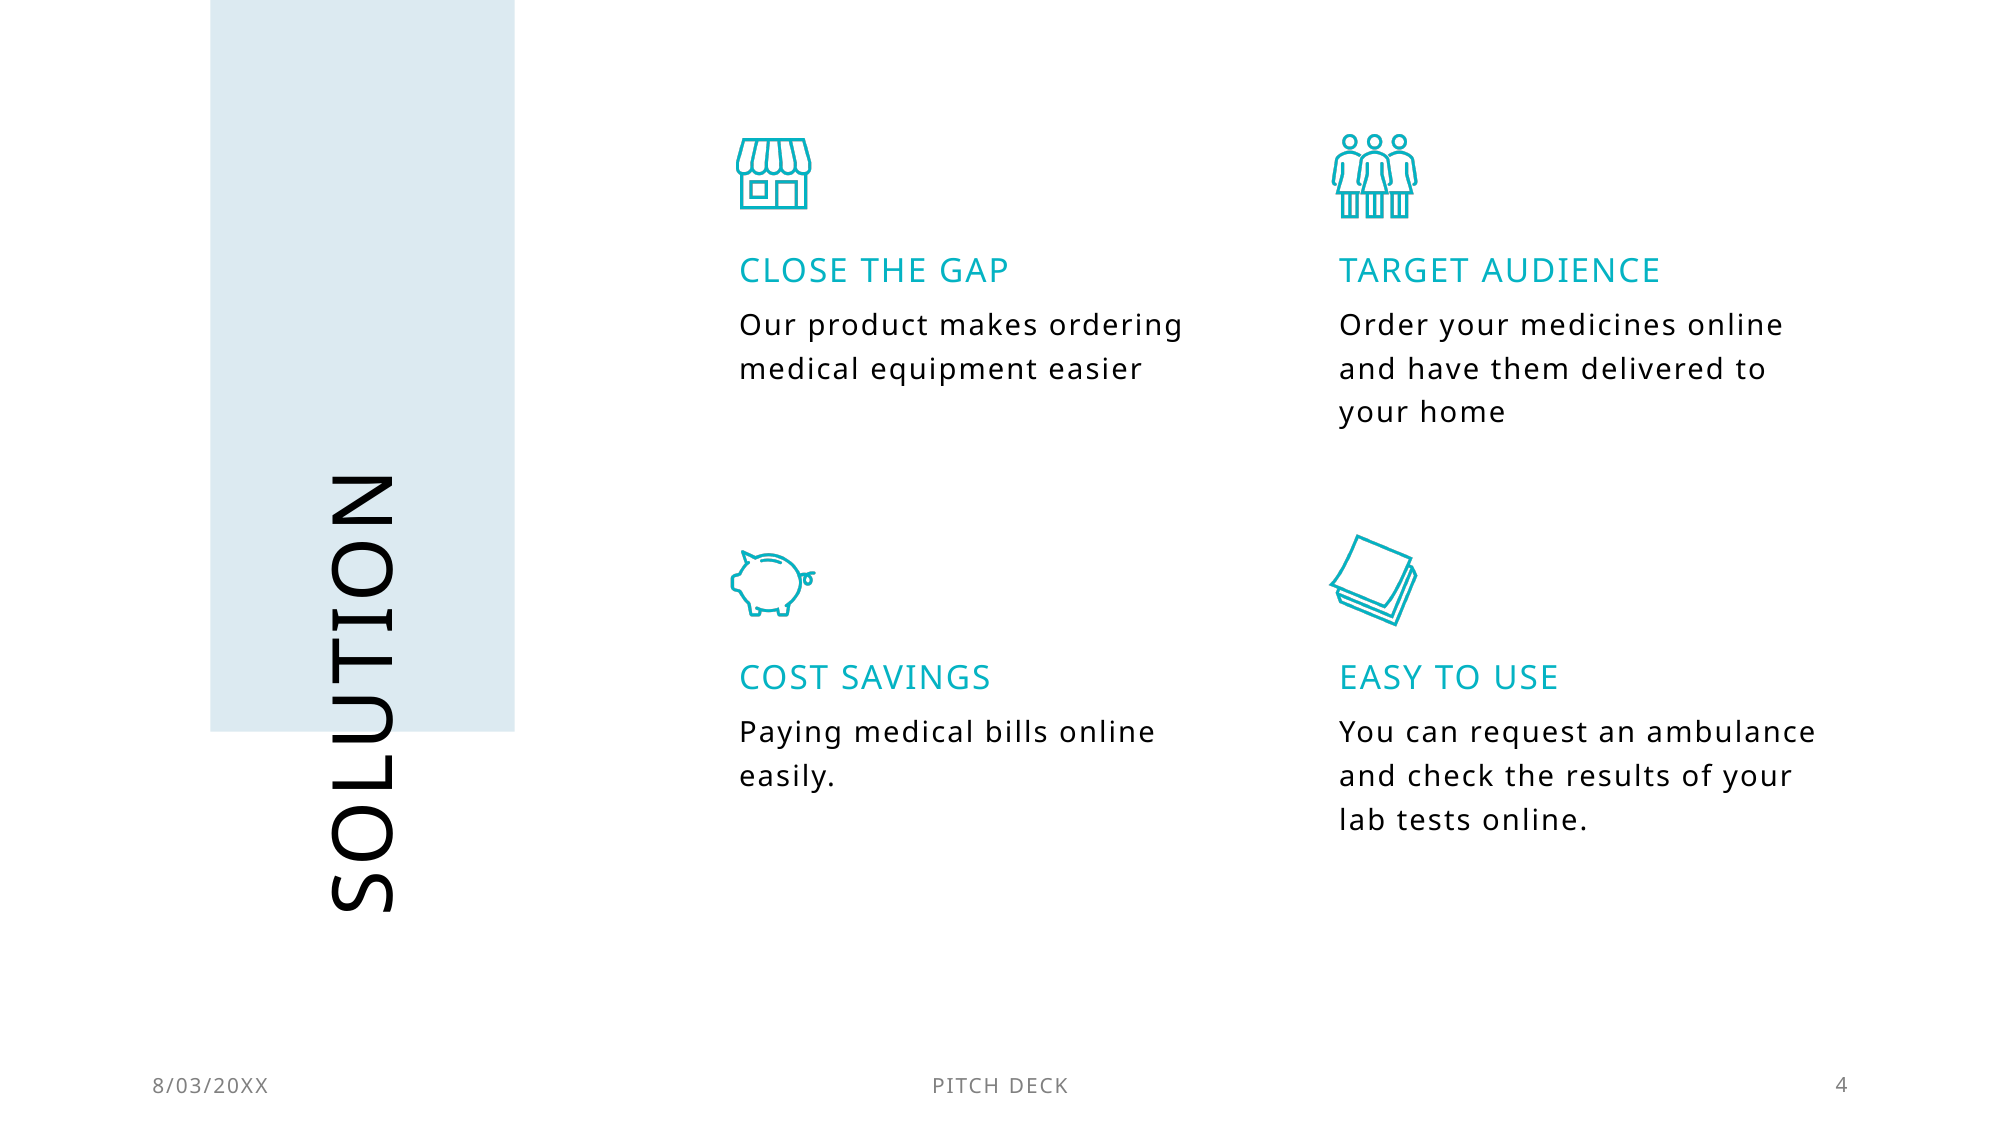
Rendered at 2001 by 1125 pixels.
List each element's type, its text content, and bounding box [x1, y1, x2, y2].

list Our product makes ordering medical equipment easier​ [724, 289, 1263, 475]
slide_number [137, 1068, 588, 1103]
list Target Audience [1324, 227, 1863, 289]
list Order your medicines online and have them delivered to your home [1324, 289, 1863, 475]
picture [1324, 126, 1424, 226]
list You can request an ambulance and check the results of your lab tests online. [1324, 697, 1863, 932]
picture [724, 533, 823, 632]
picture [1324, 531, 1423, 630]
footer PITCH DECK [662, 1068, 1338, 1103]
list Paying medical bills online easily. [724, 697, 1263, 932]
picture [724, 124, 823, 223]
list Easy to use [1324, 634, 1863, 697]
title Solution [315, 454, 421, 1003]
slide_number 4 [1412, 1068, 1863, 1103]
list Close the gap [724, 227, 1263, 289]
list Cost savings [724, 634, 1263, 697]
